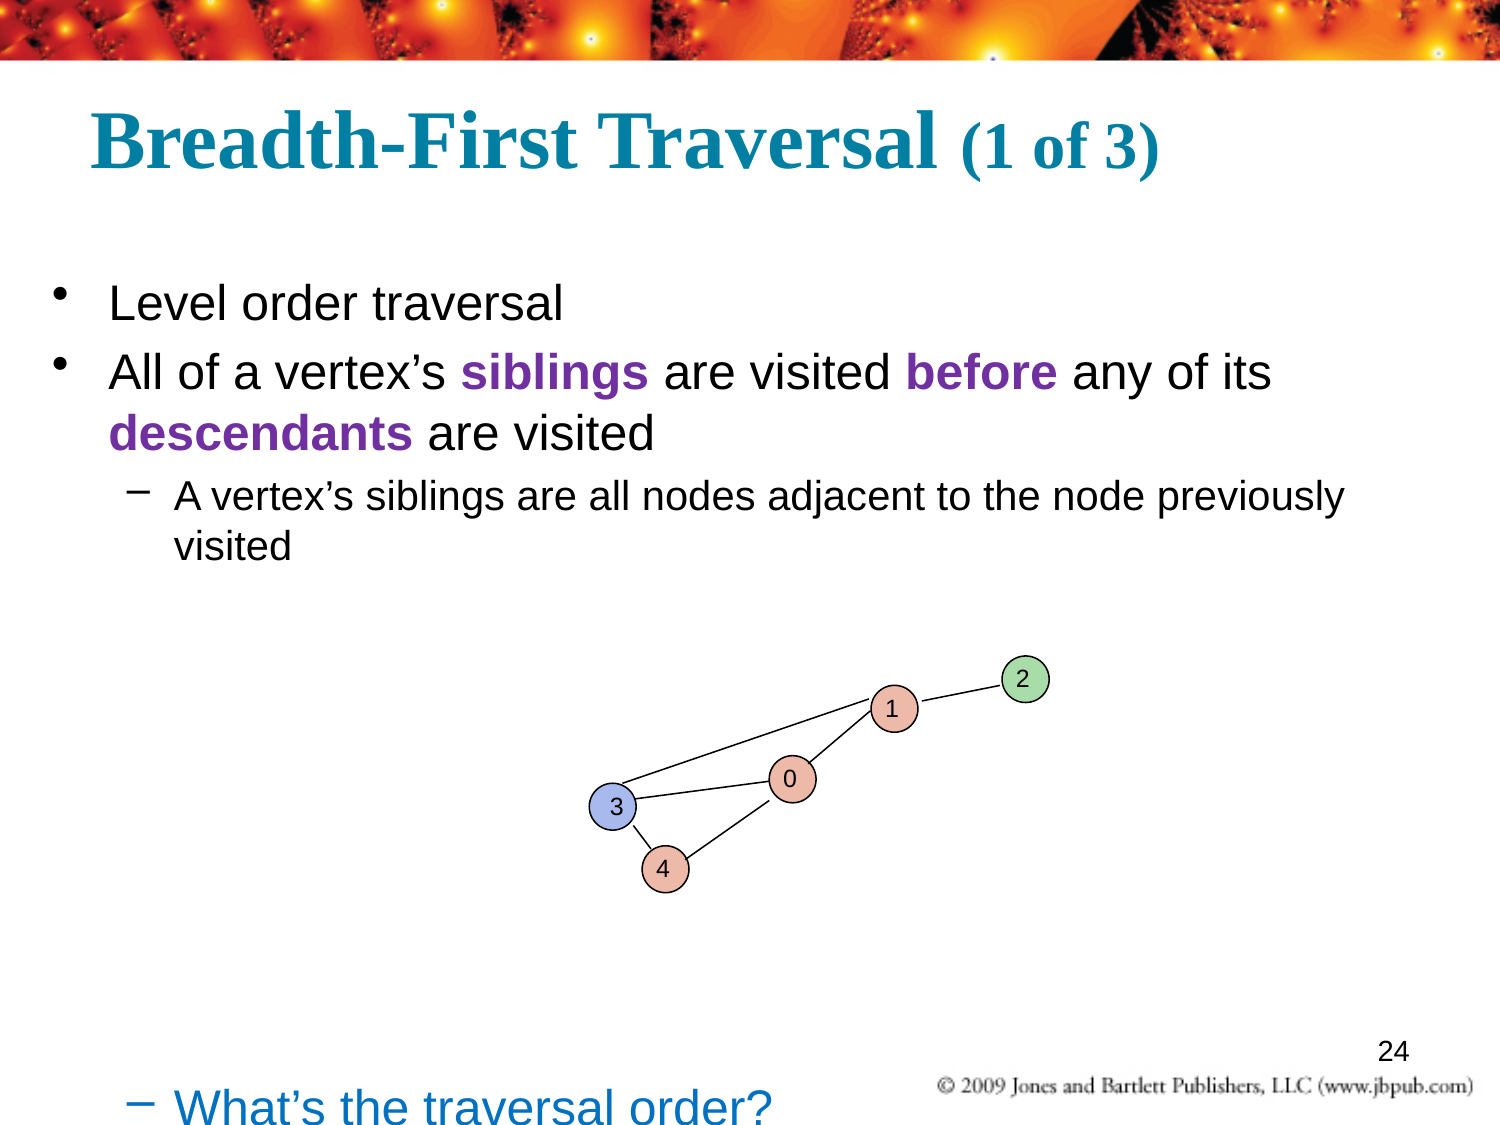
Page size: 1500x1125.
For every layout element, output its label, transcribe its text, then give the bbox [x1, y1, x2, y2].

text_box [589, 655, 1054, 893]
picture [0, 0, 1500, 1125]
list Level order traversal All of a vertex’s siblings are visited before any of its descendants are visited A vertex’s siblings are all nodes adjacent to the node previously visited What’s the traversal order? [36, 262, 1459, 1072]
slide_number 24 [1074, 1072, 1426, 1103]
title Breadth-First Traversal (1 of 3) [74, 54, 1426, 216]
